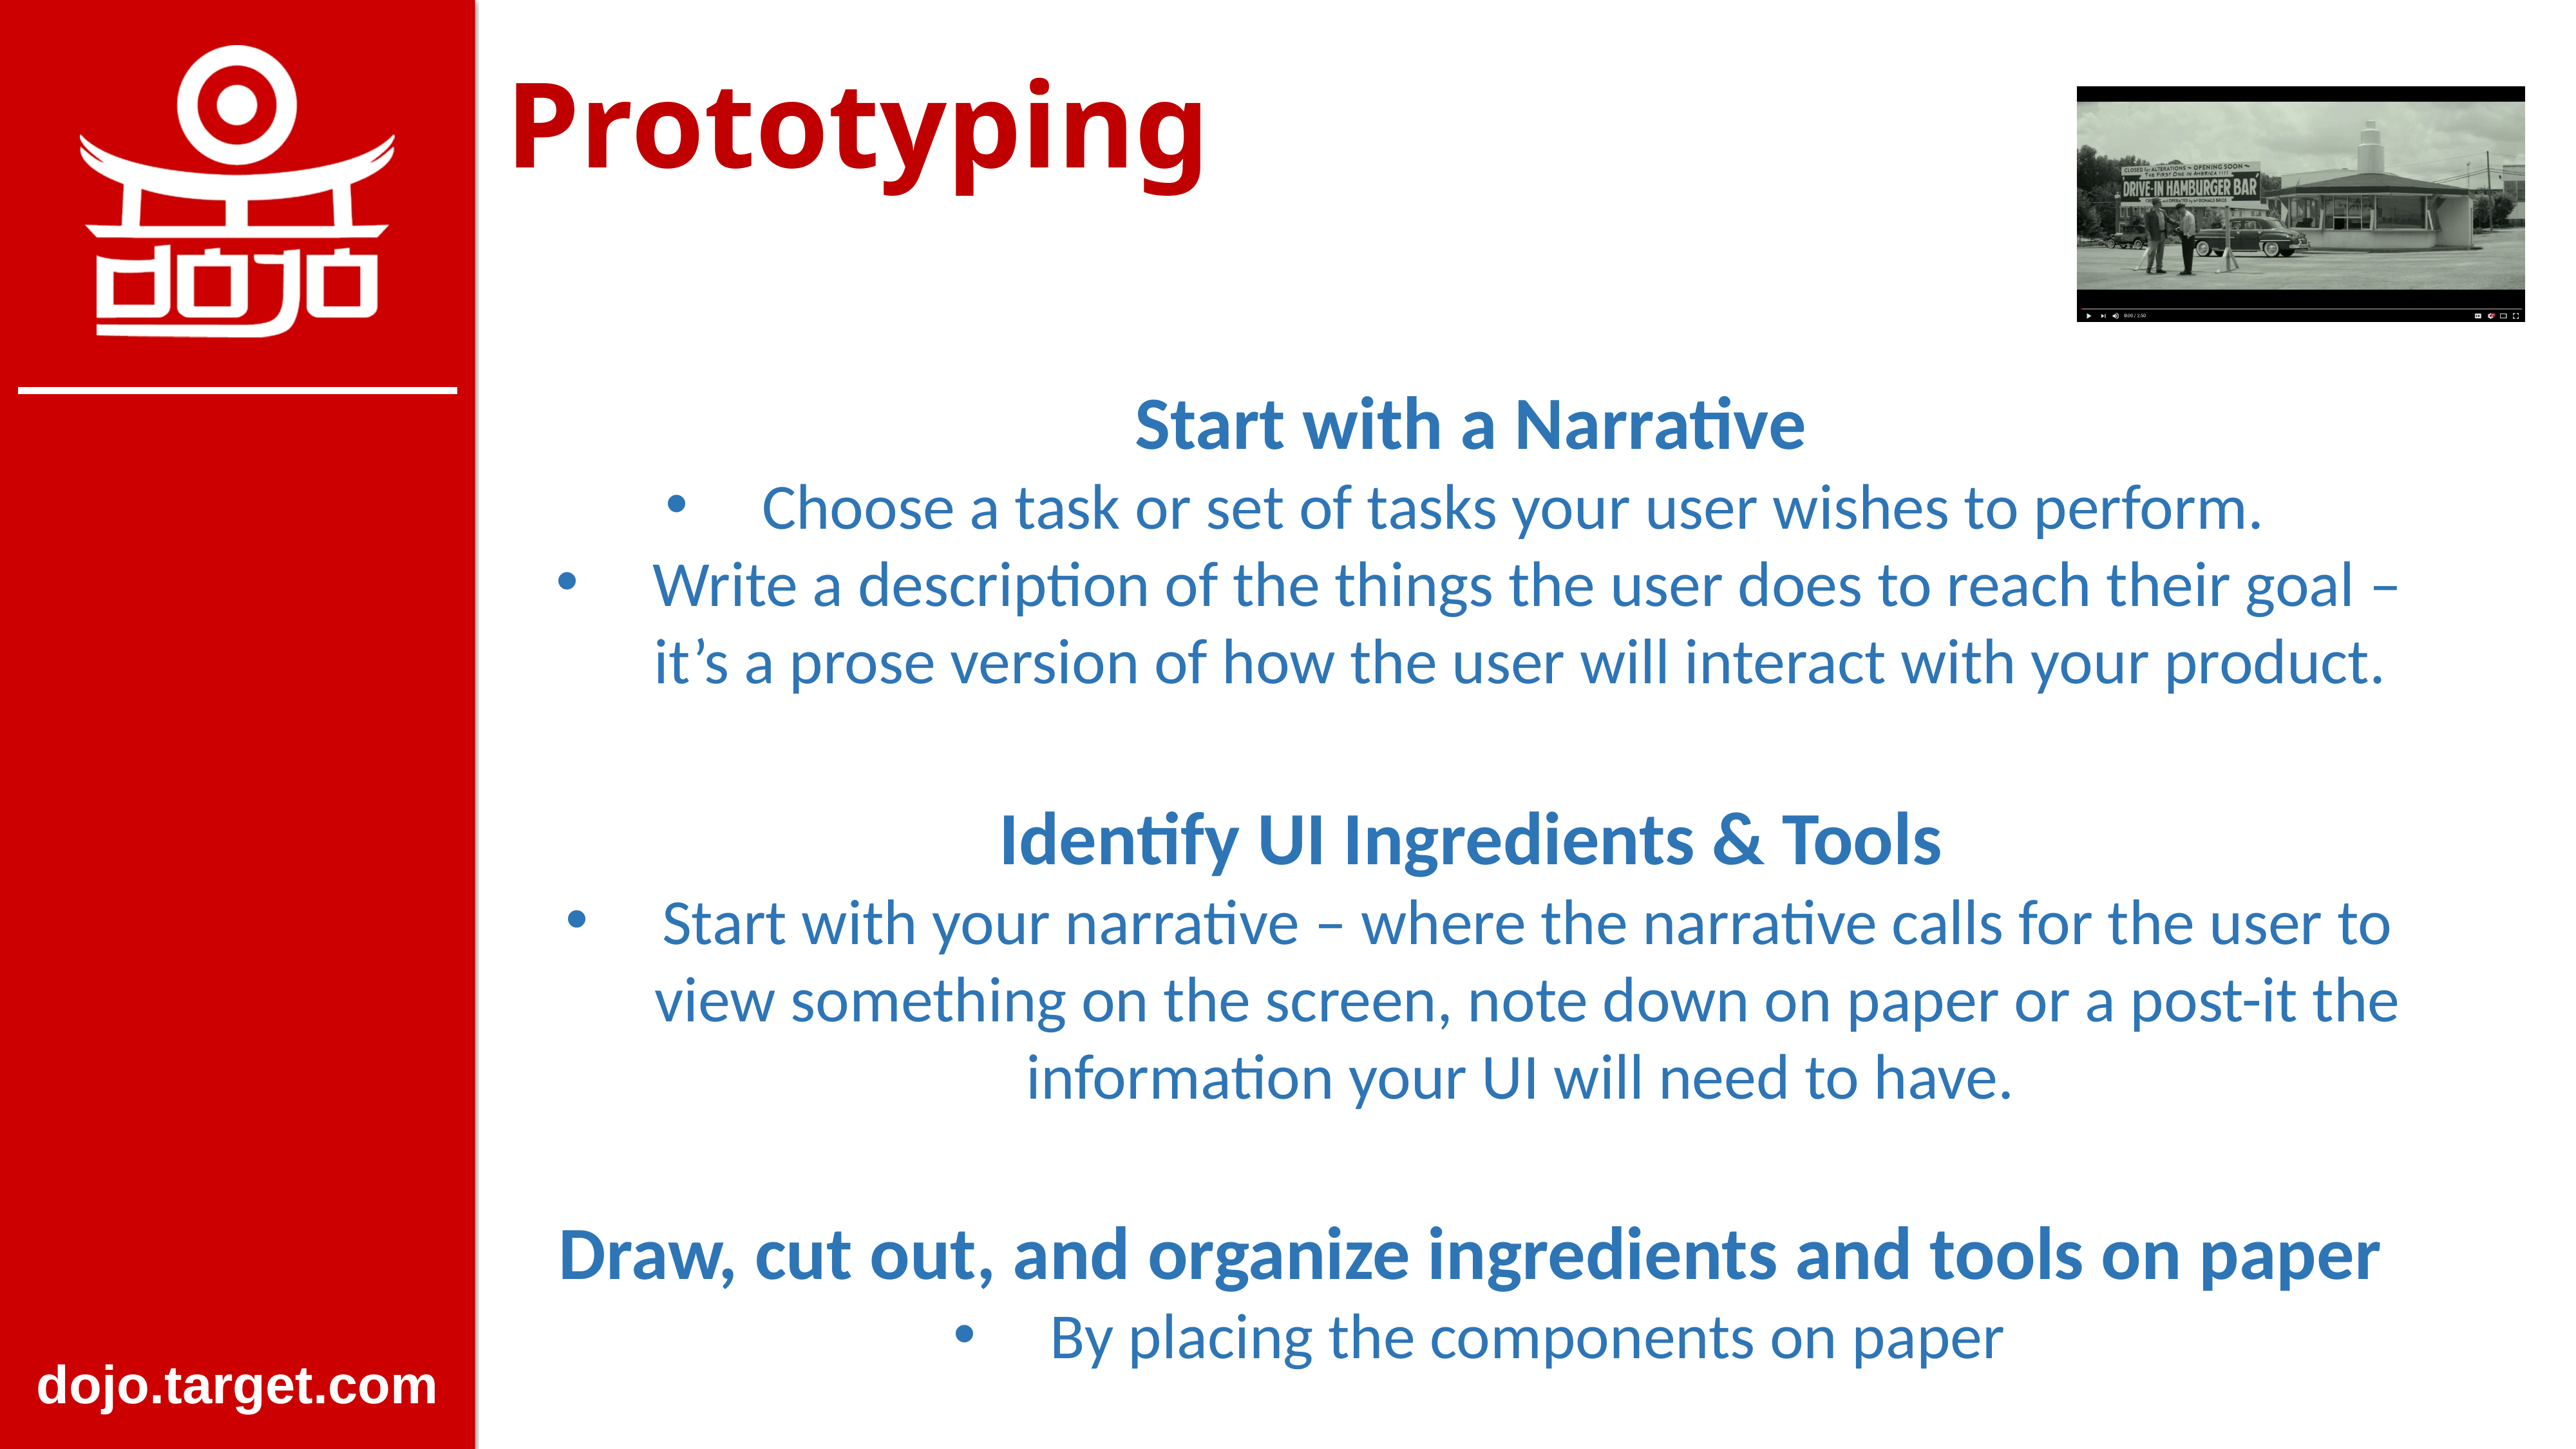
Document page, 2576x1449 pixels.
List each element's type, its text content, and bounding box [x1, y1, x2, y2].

title Prototyping [496, 16, 2222, 243]
text_box Draw, cut out, and organize ingredients and tools on paper By placing the components on paper [520, 1199, 2439, 1377]
text_box Start with a Narrative Choose a task or set of tasks your user wishes to perform. Write a description of the things the user does to reach their goal – it’s a prose version of how the user will interact with your product. [520, 369, 2439, 701]
picture [80, 45, 395, 337]
picture [2077, 86, 2525, 322]
text_box Identify UI Ingredients & Tools Start with your narrative – where the narrative calls for the user to view something on the screen, note down on paper or a post-it the information your UI will need to have. [520, 784, 2439, 1117]
